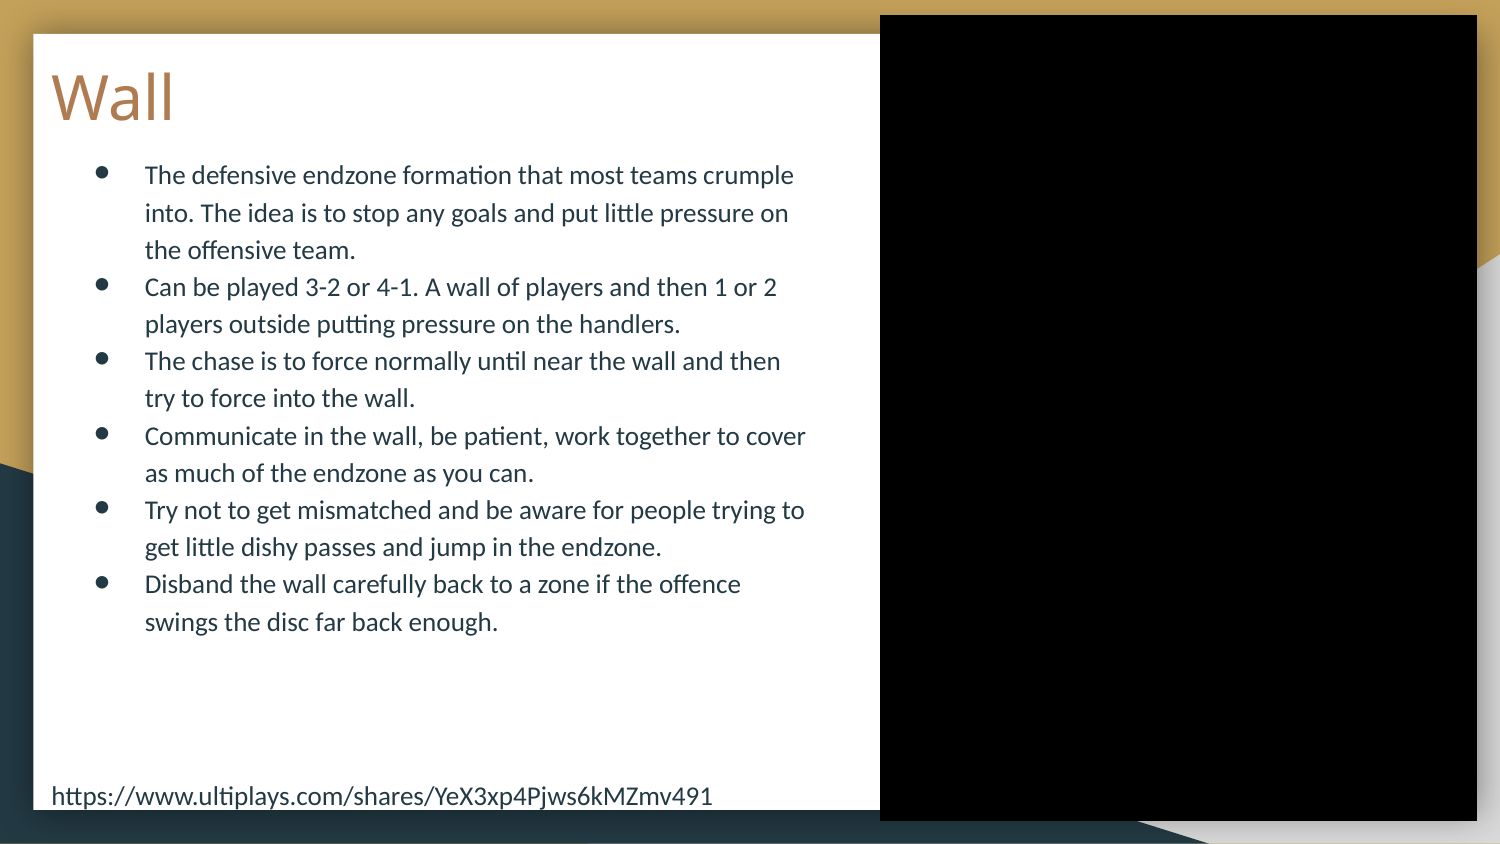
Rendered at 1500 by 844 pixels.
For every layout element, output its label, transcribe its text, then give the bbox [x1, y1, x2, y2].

picture [880, 15, 1477, 821]
list The defensive endzone formation that most teams crumple into. The idea is to stop any goals and put little pressure on the offensive team. Can be played 3-2 or 4-1. A wall of players and then 1 or 2 players outside putting pressure on the handlers. The chase is to force normally until near the wall and then try to force into the wall. Communicate in the wall, be patient, work together to cover as much of the endzone as you can. Try not to get mismatched and be aware for people trying to get little dishy passes and jump in the endzone. Disband the wall carefully back to a zone if the offence swings the disc far back enough. [54, 137, 833, 668]
title Wall [36, 42, 645, 270]
list https://www.ultiplays.com/shares/YeX3xp4Pjws6kMZmv491 [36, 758, 814, 836]
